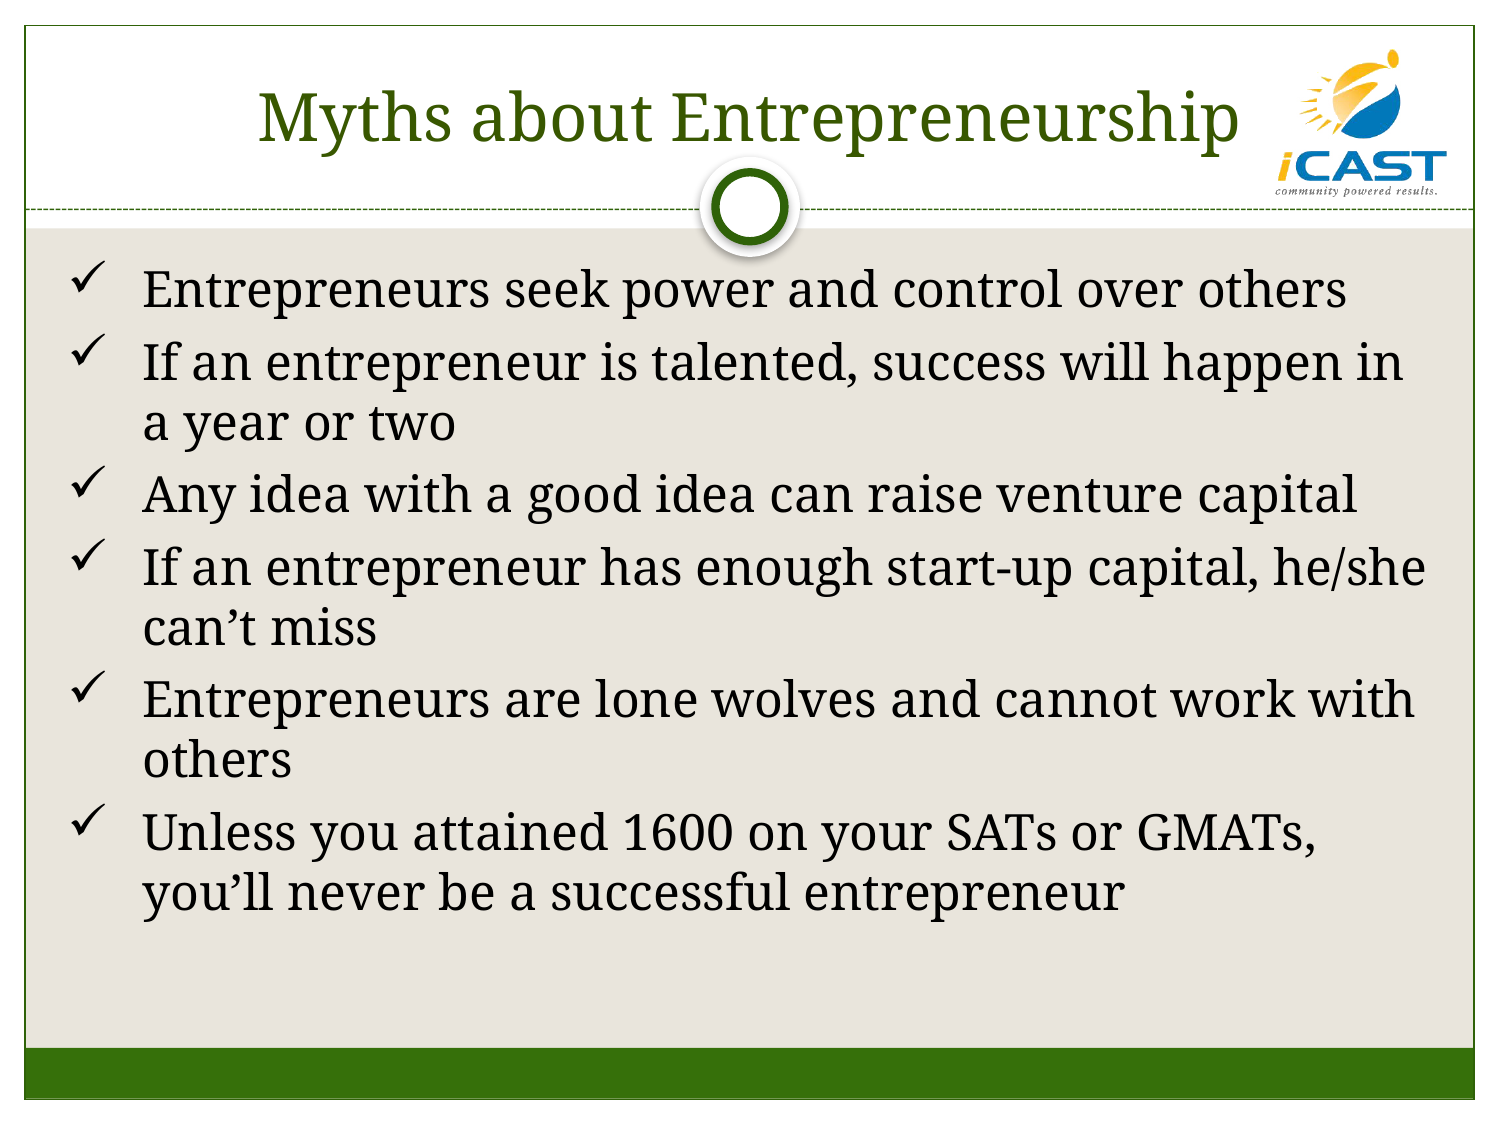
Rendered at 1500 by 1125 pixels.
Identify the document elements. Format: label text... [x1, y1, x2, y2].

picture [1274, 49, 1449, 201]
list Entrepreneurs seek power and control over others If an entrepreneur is talented, success will happen in a year or two Any idea with a good idea can raise venture capital If an entrepreneur has enough start-up capital, he/she can’t miss Entrepreneurs are lone wolves and cannot work with others Unless you attained 1600 on your SATs or GMATs, you’ll never be a successful entrepreneur [52, 250, 1448, 1038]
title Myths about Entrepreneurship [52, 37, 1448, 162]
